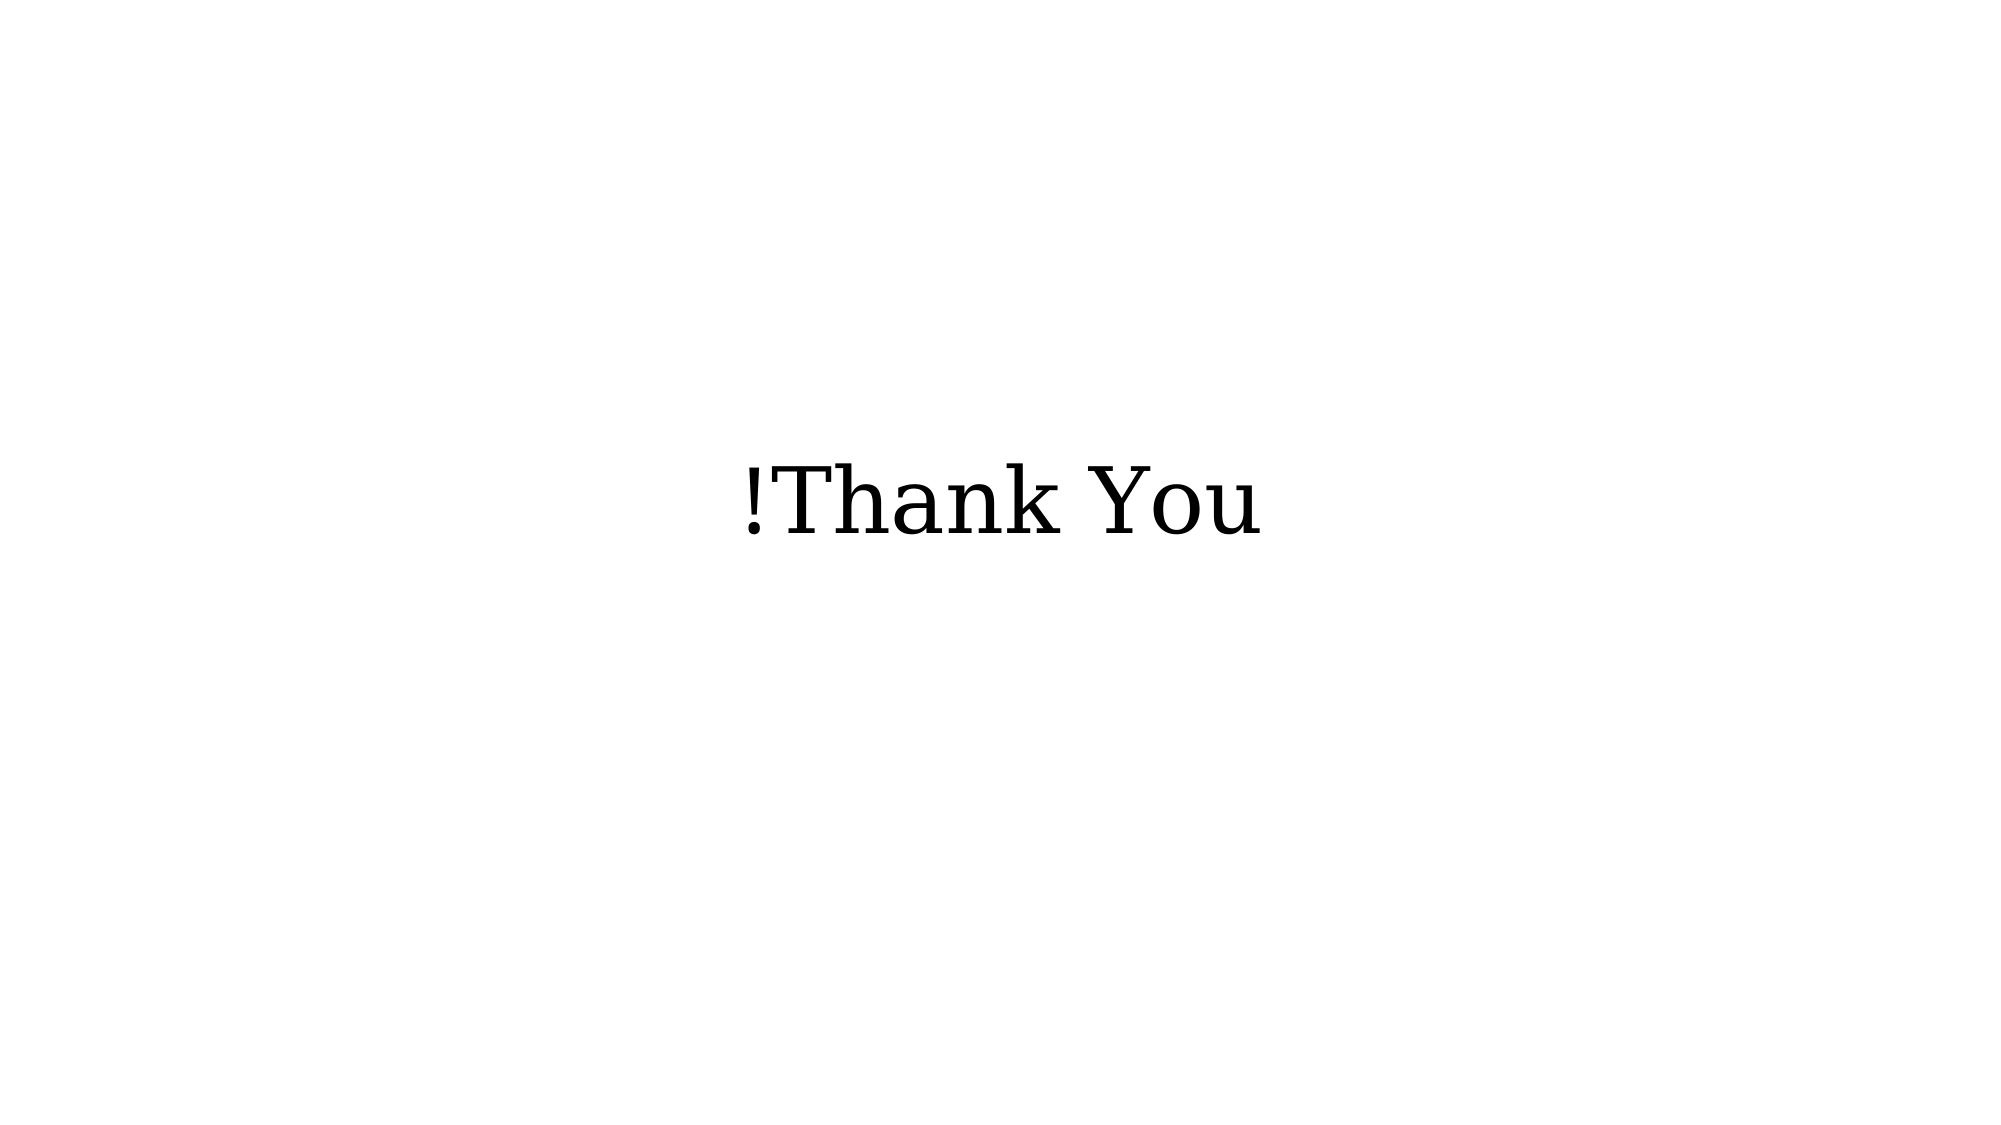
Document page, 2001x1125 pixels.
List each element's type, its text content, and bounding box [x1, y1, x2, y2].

title Thank You! [137, 59, 1863, 947]
